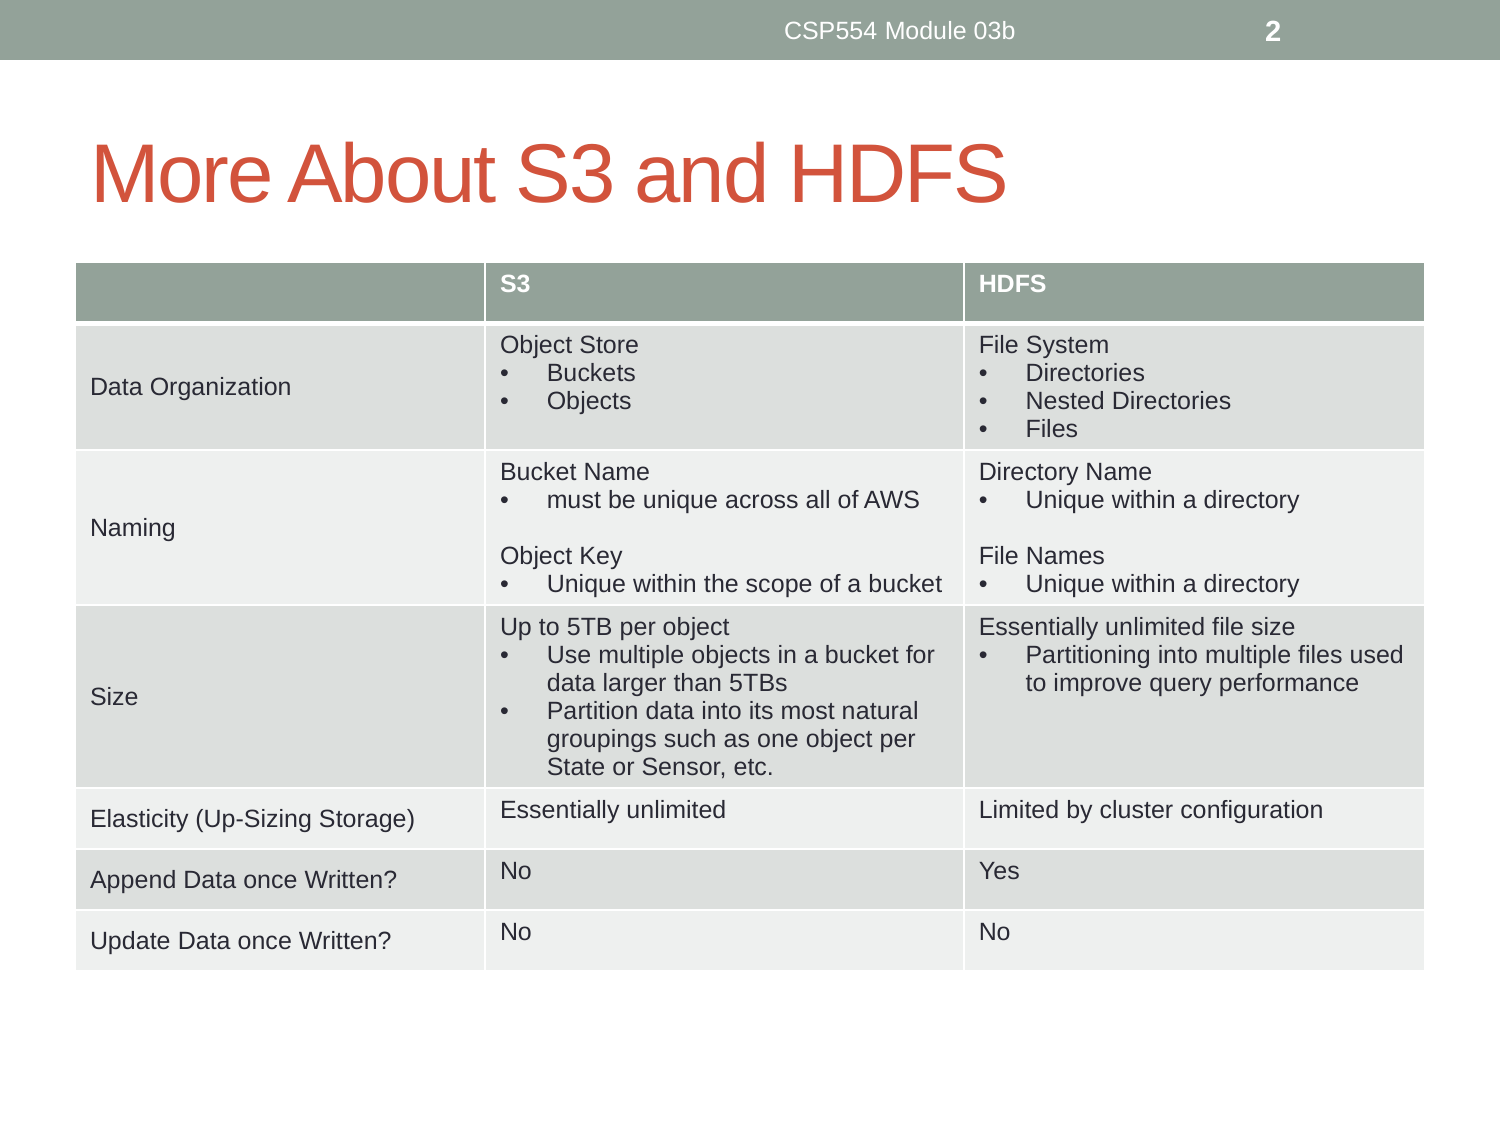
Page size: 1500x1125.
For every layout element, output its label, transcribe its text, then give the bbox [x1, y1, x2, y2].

table_cell No [965, 911, 1424, 970]
title More About S3 and HDFS [75, 87, 1425, 250]
table_cell Essentially unlimited file size Partitioning into multiple files used to improve query performance [965, 606, 1424, 787]
table_cell Size [76, 606, 484, 787]
table_cell No [486, 911, 963, 970]
table_cell Append Data once Written? [76, 850, 484, 909]
table_cell Limited by cluster configuration [965, 789, 1424, 848]
table_cell Bucket Name must be unique across all of AWS Object Key Unique within the scope of a bucket [486, 451, 963, 604]
table_cell Up to 5TB per object Use multiple objects in a bucket for data larger than 5TBs Partition data into its most natural groupings such as one object per State or Sensor, etc. [486, 606, 963, 787]
table_cell File System Directories Nested Directories Files [965, 326, 1424, 449]
table_header HDFS [965, 263, 1424, 321]
table_cell Object Store Buckets Objects [486, 326, 963, 449]
table_cell Essentially unlimited [486, 789, 963, 848]
table_cell Data Organization [76, 326, 484, 449]
footer CSP554 Module 03b [562, 3, 1238, 57]
table_cell Update Data once Written? [76, 911, 484, 970]
slide_number 2 [1250, 3, 1425, 57]
table_cell Naming [76, 451, 484, 604]
table_cell Yes [965, 850, 1424, 909]
table_cell Elasticity (Up-Sizing Storage) [76, 789, 484, 848]
table_cell No [486, 850, 963, 909]
table_cell Directory Name Unique within a directory File Names Unique within a directory [965, 451, 1424, 604]
table_header [76, 263, 484, 321]
table_header S3 [486, 263, 963, 321]
